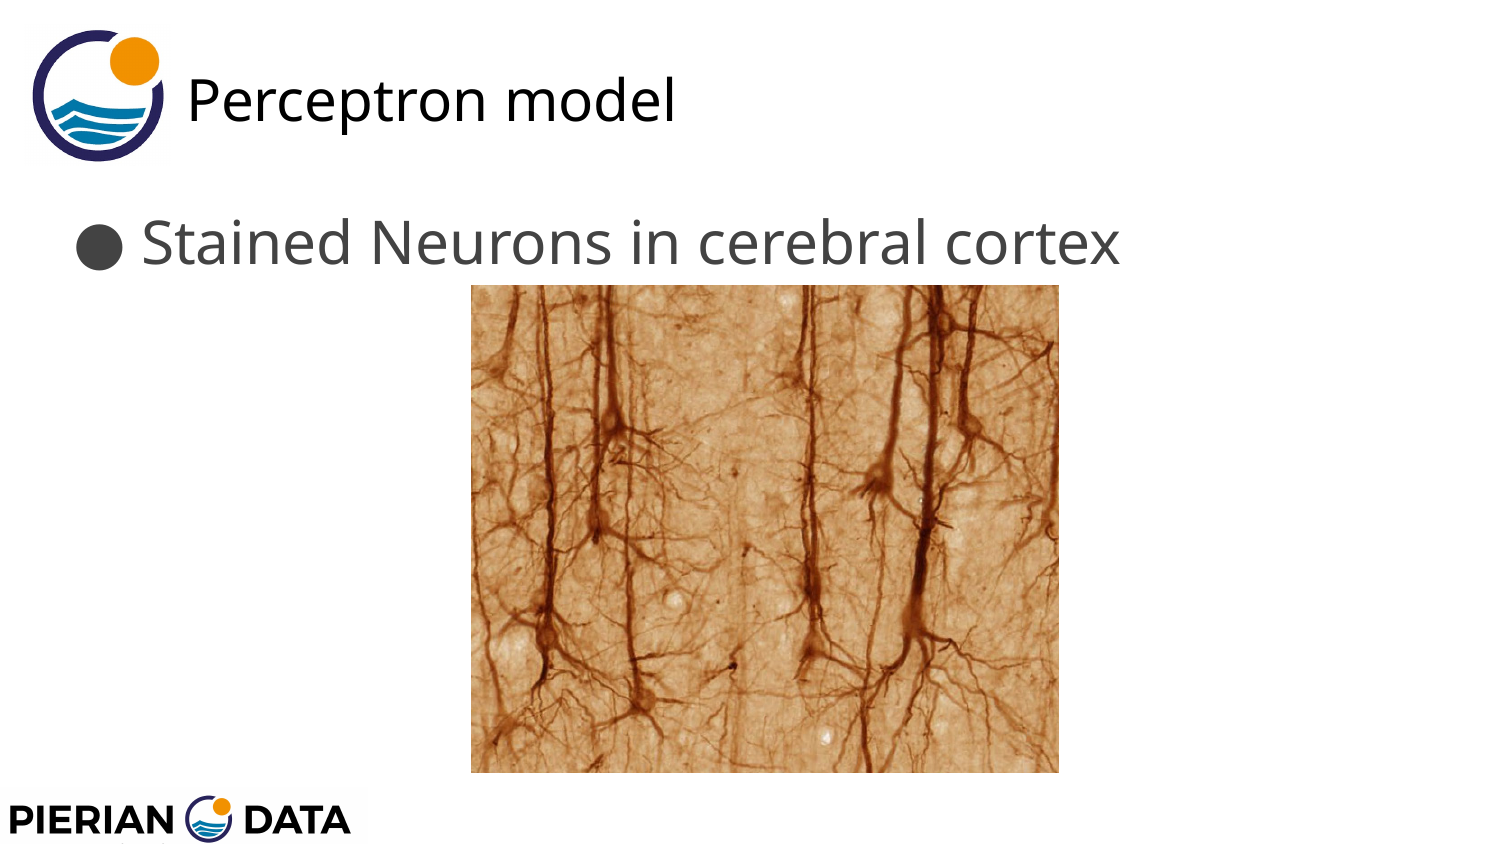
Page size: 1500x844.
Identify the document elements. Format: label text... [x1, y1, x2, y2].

picture [0, 787, 368, 844]
title Perceptron model [176, 48, 1449, 143]
picture [471, 285, 1060, 773]
picture [24, 24, 172, 167]
list Stained Neurons in cerebral cortex [51, 189, 1476, 750]
